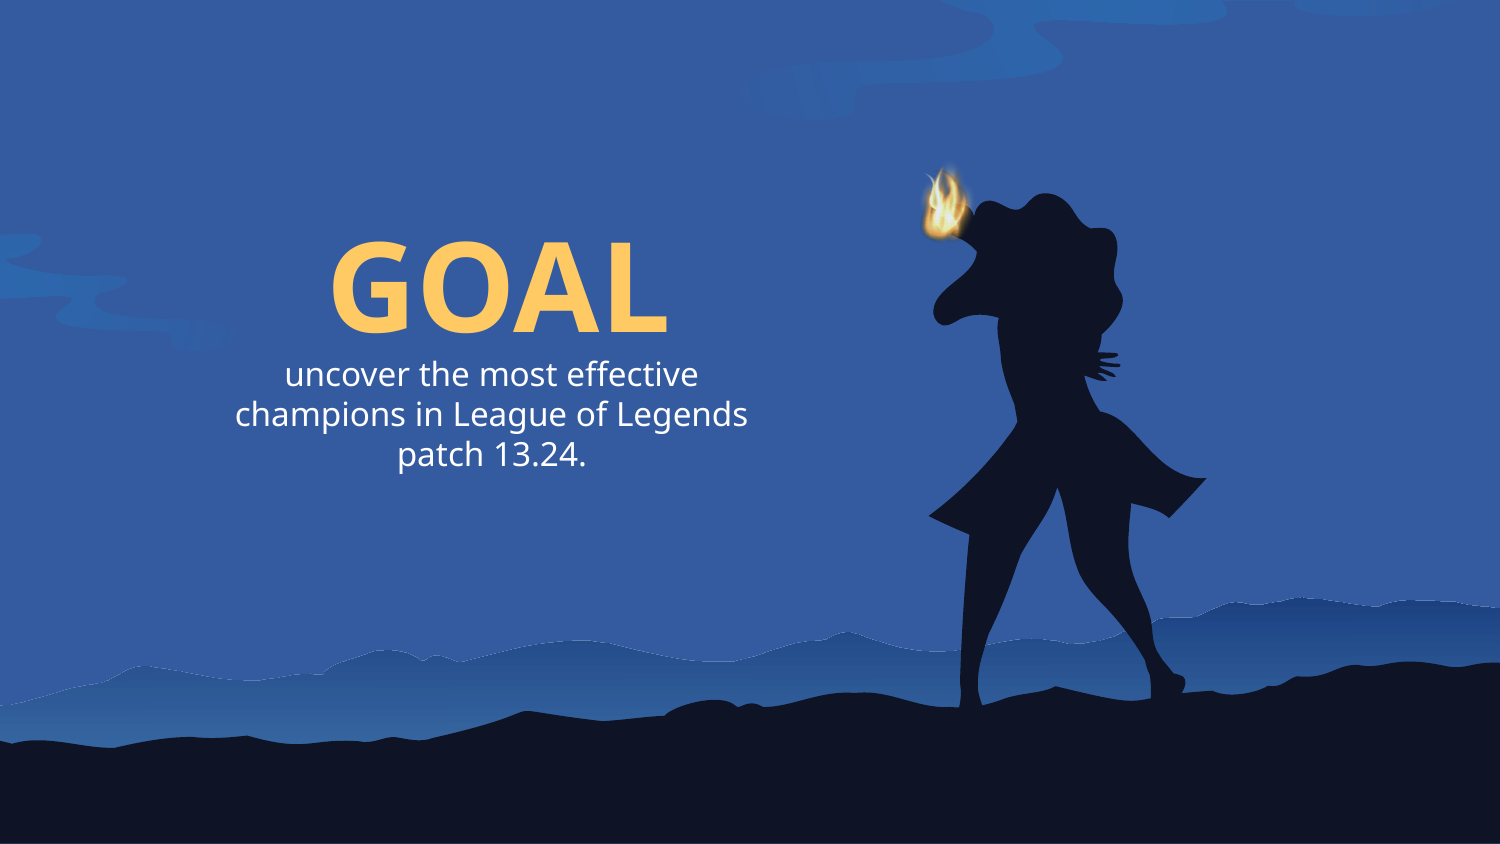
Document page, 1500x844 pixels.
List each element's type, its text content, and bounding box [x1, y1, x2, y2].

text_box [919, 193, 1207, 757]
picture [915, 151, 979, 243]
subtitle uncover the most effective champions in League of Legends patch 13.24. [218, 377, 766, 449]
title GOAL [293, 221, 704, 344]
